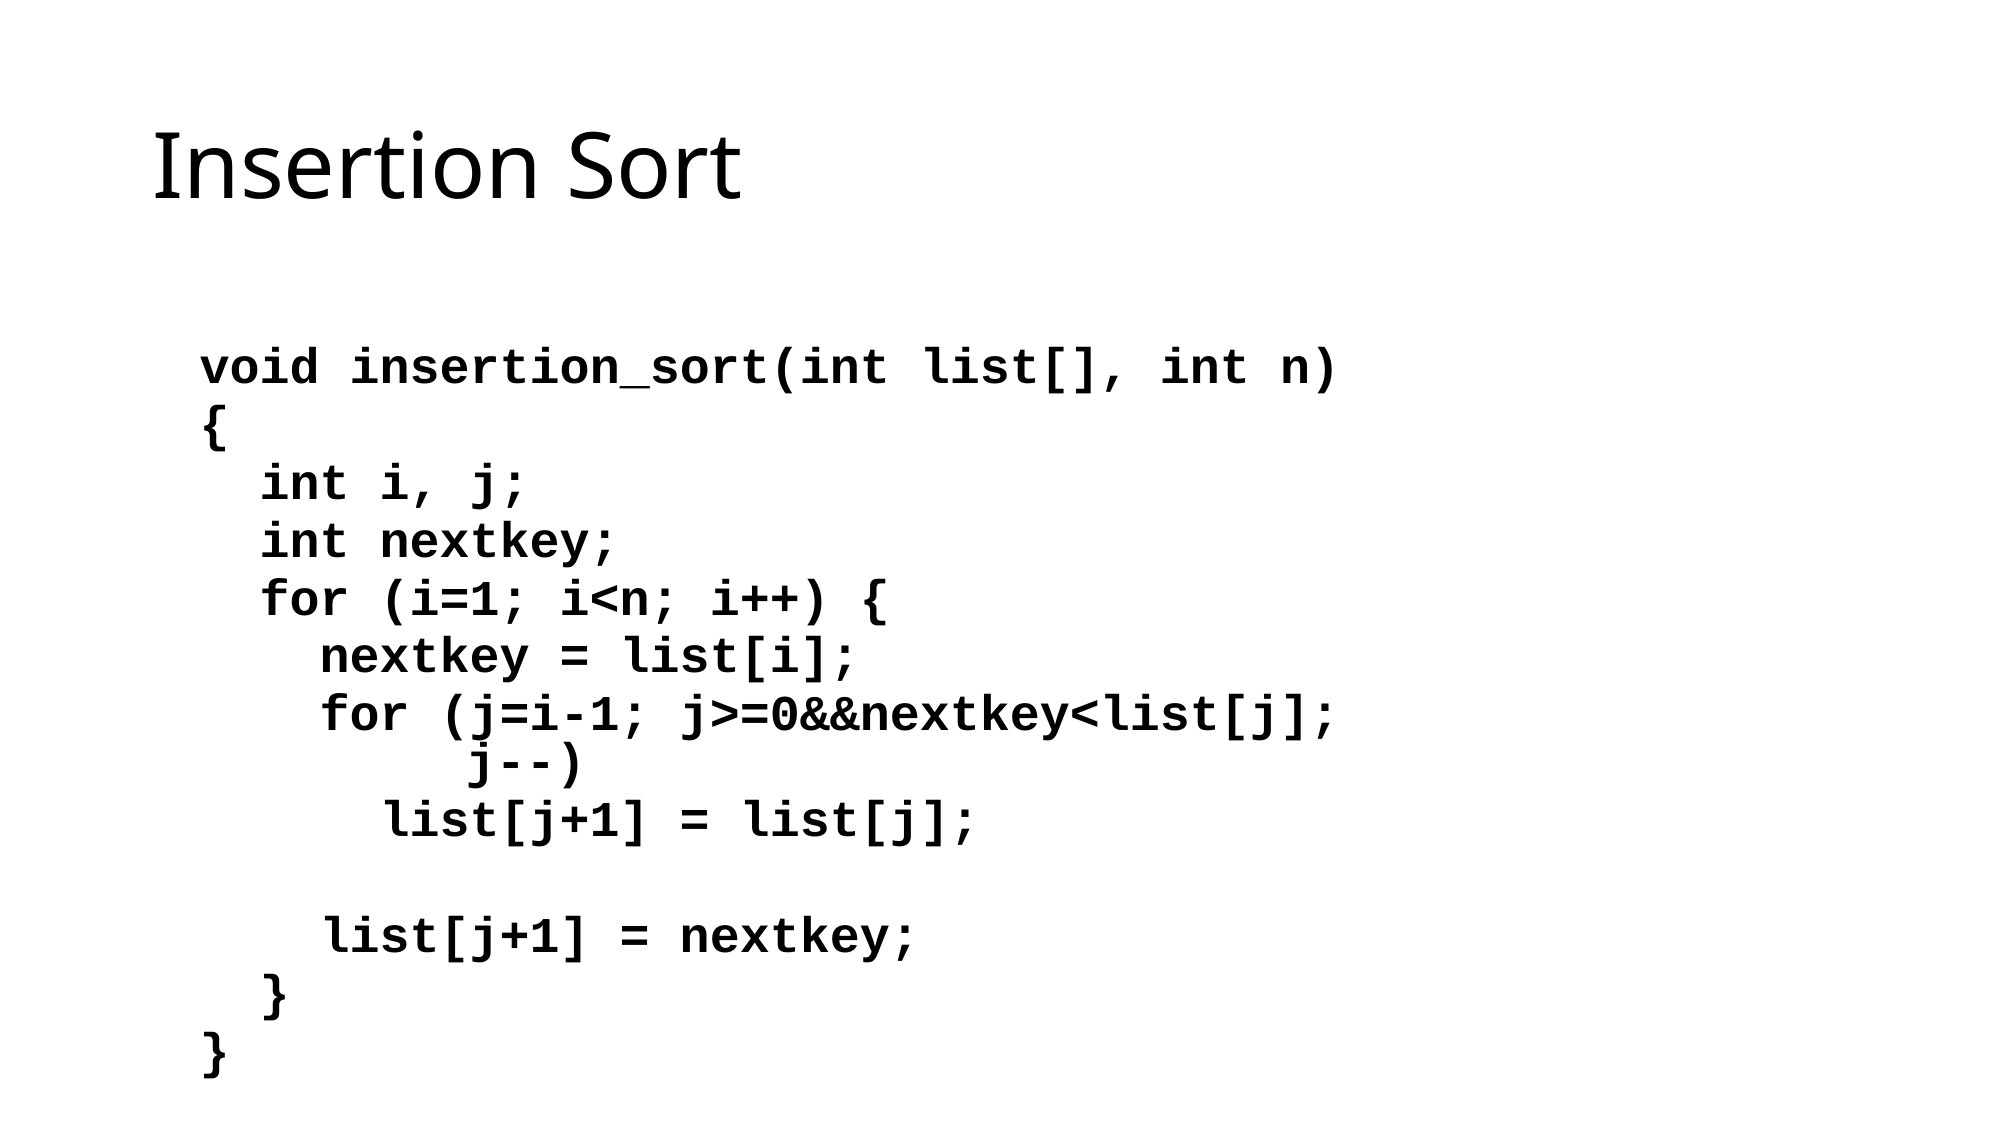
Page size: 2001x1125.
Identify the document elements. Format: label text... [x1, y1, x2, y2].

title Insertion Sort [137, 59, 1863, 278]
text_box void insertion_sort(int list[], int n) { int i, j; int nextkey; for (i=1; i<n; i++) { nextkey = list[i]; for (j=i-1; j>=0&&nextkey<list[j]; j--) list[j+1] = list[j]; list[j+1] = nextkey; } } [184, 337, 1675, 1013]
